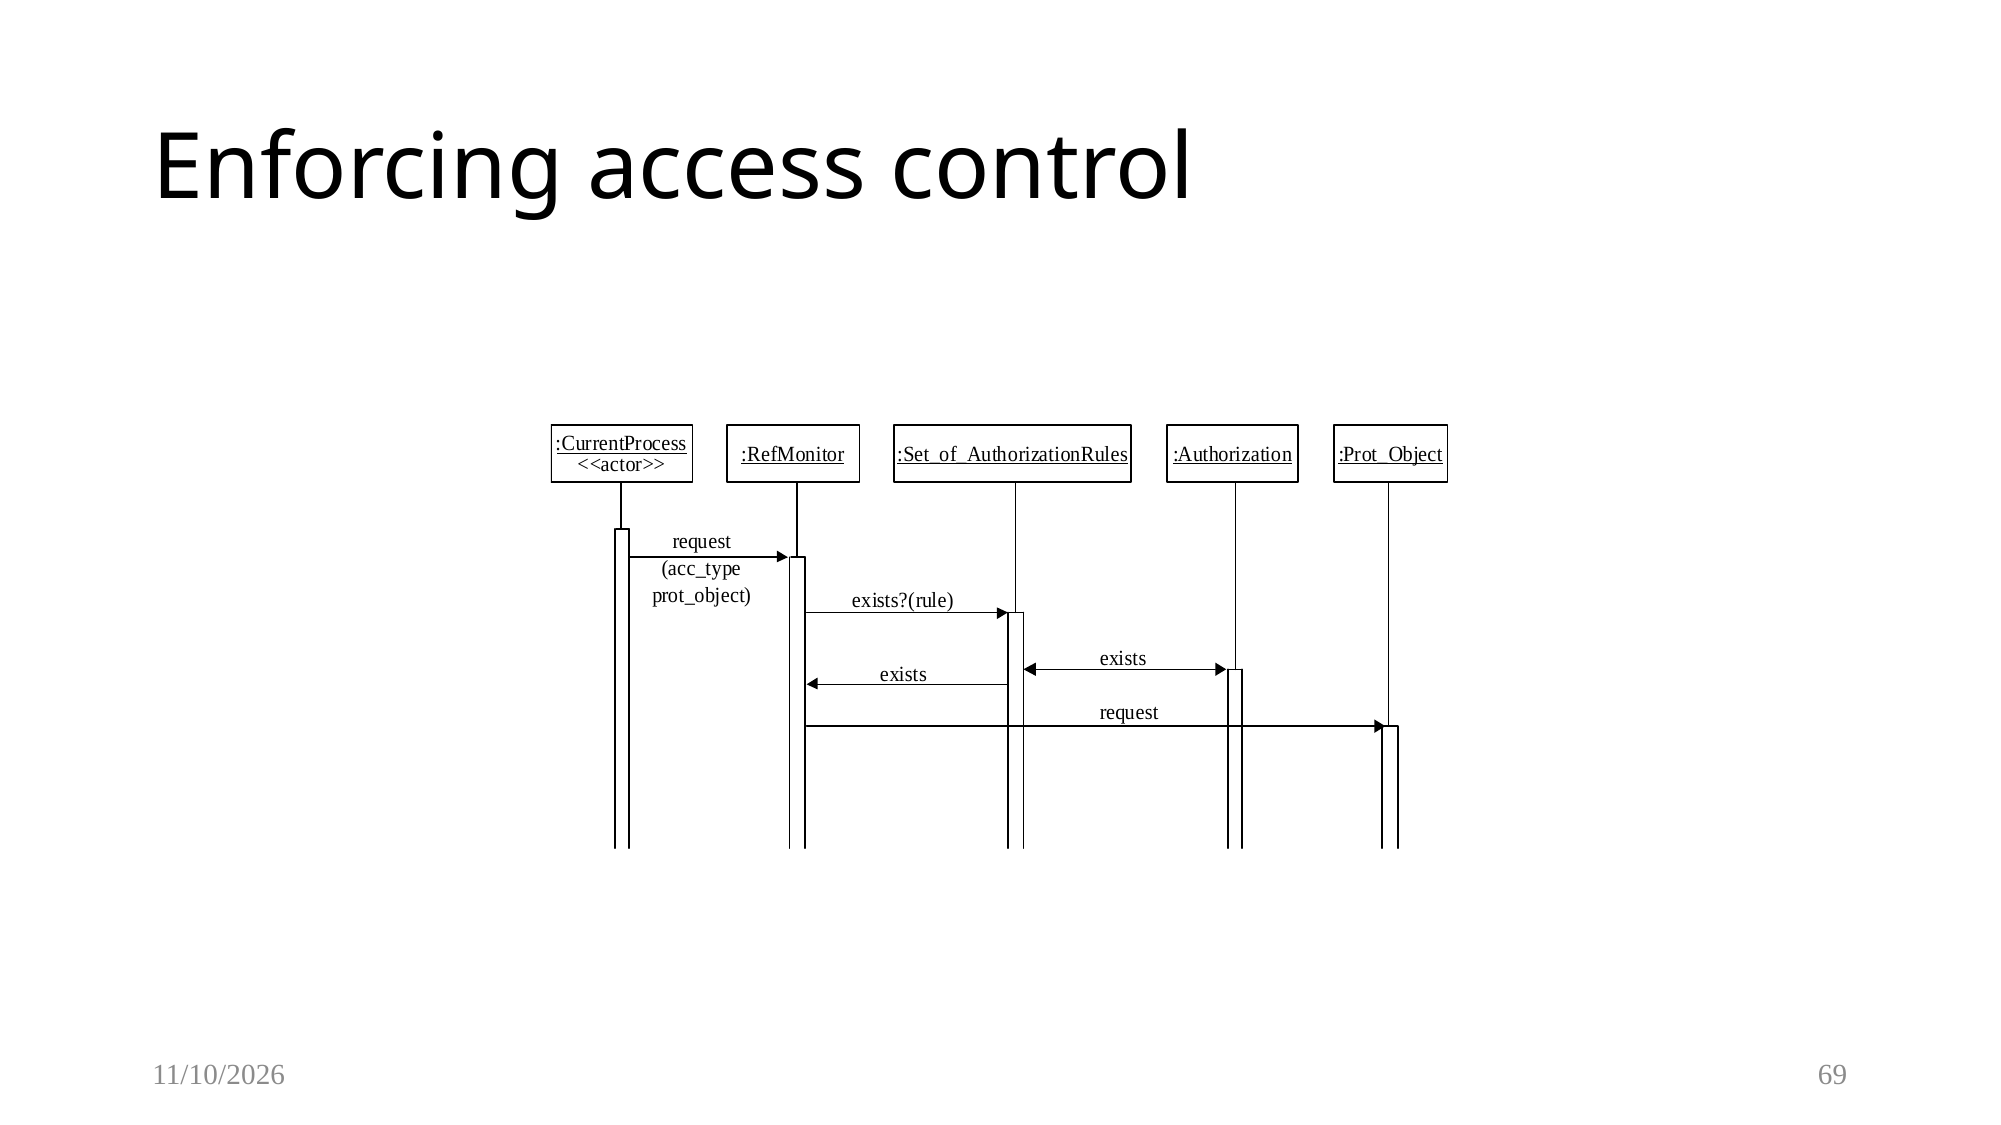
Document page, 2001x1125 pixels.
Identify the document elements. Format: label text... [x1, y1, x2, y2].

title Enforcing access control [137, 59, 1863, 278]
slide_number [137, 1042, 588, 1103]
slide_number 69 [1412, 1042, 1863, 1103]
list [550, 423, 1450, 852]
